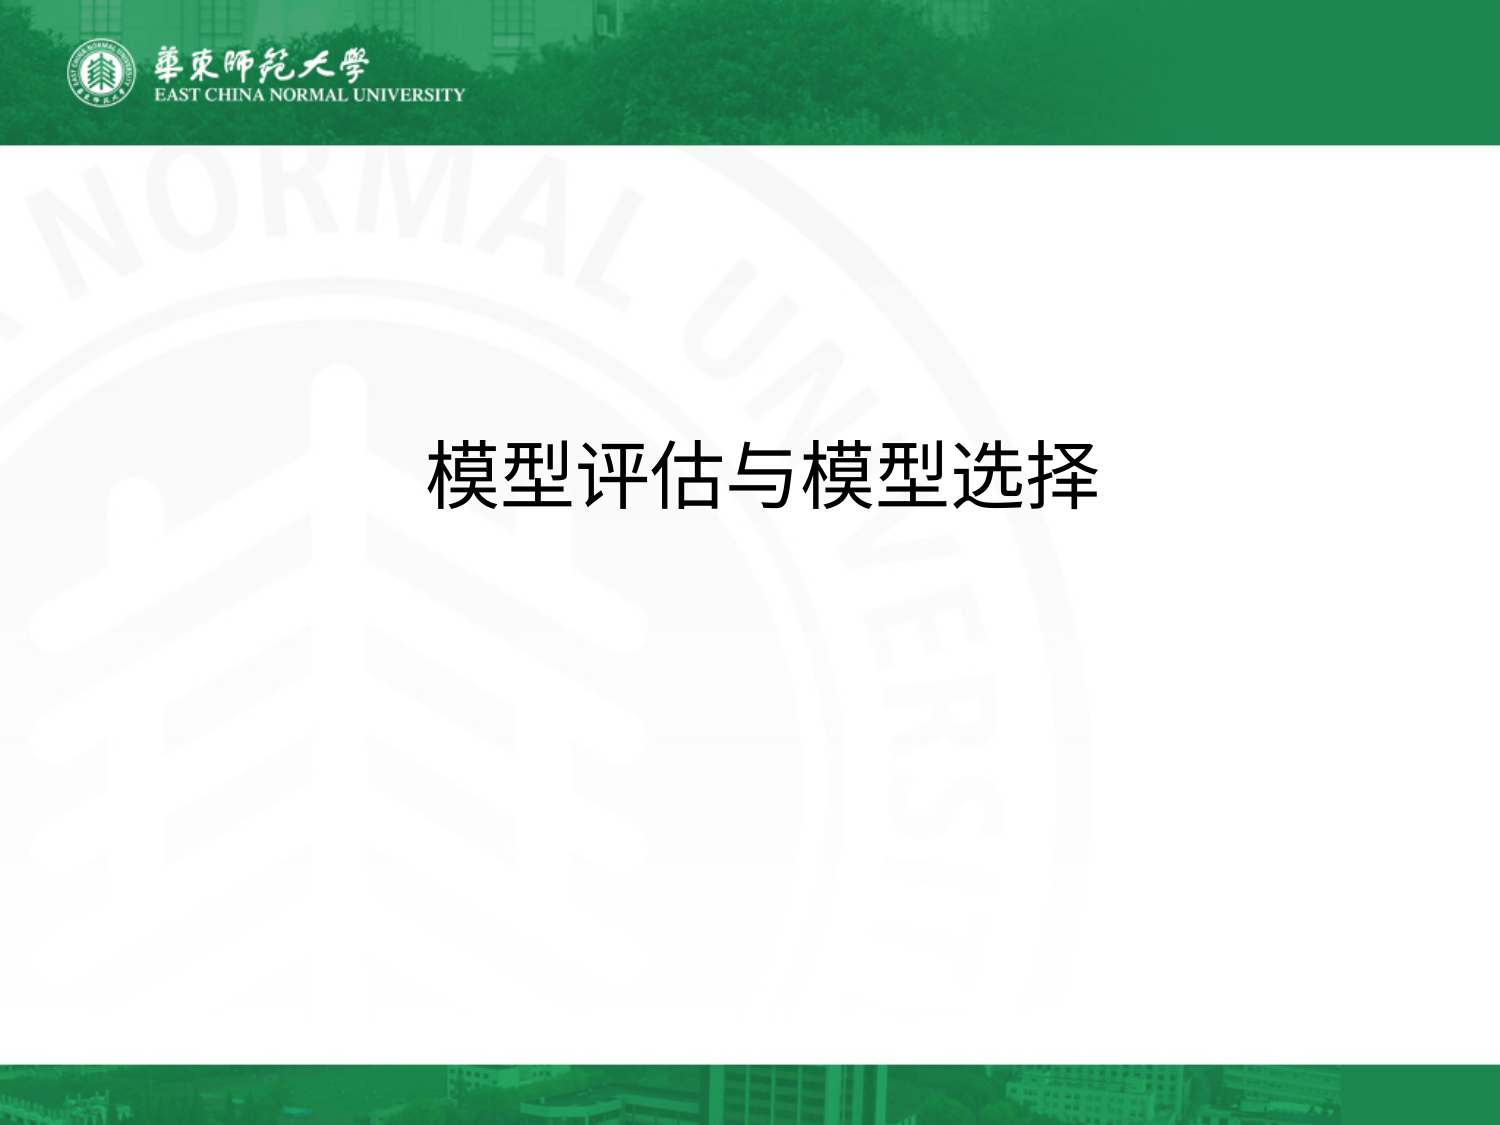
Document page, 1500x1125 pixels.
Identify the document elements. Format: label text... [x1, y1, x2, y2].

text_box 模型评估与模型选择 [410, 420, 1116, 526]
picture [0, 0, 1500, 1125]
